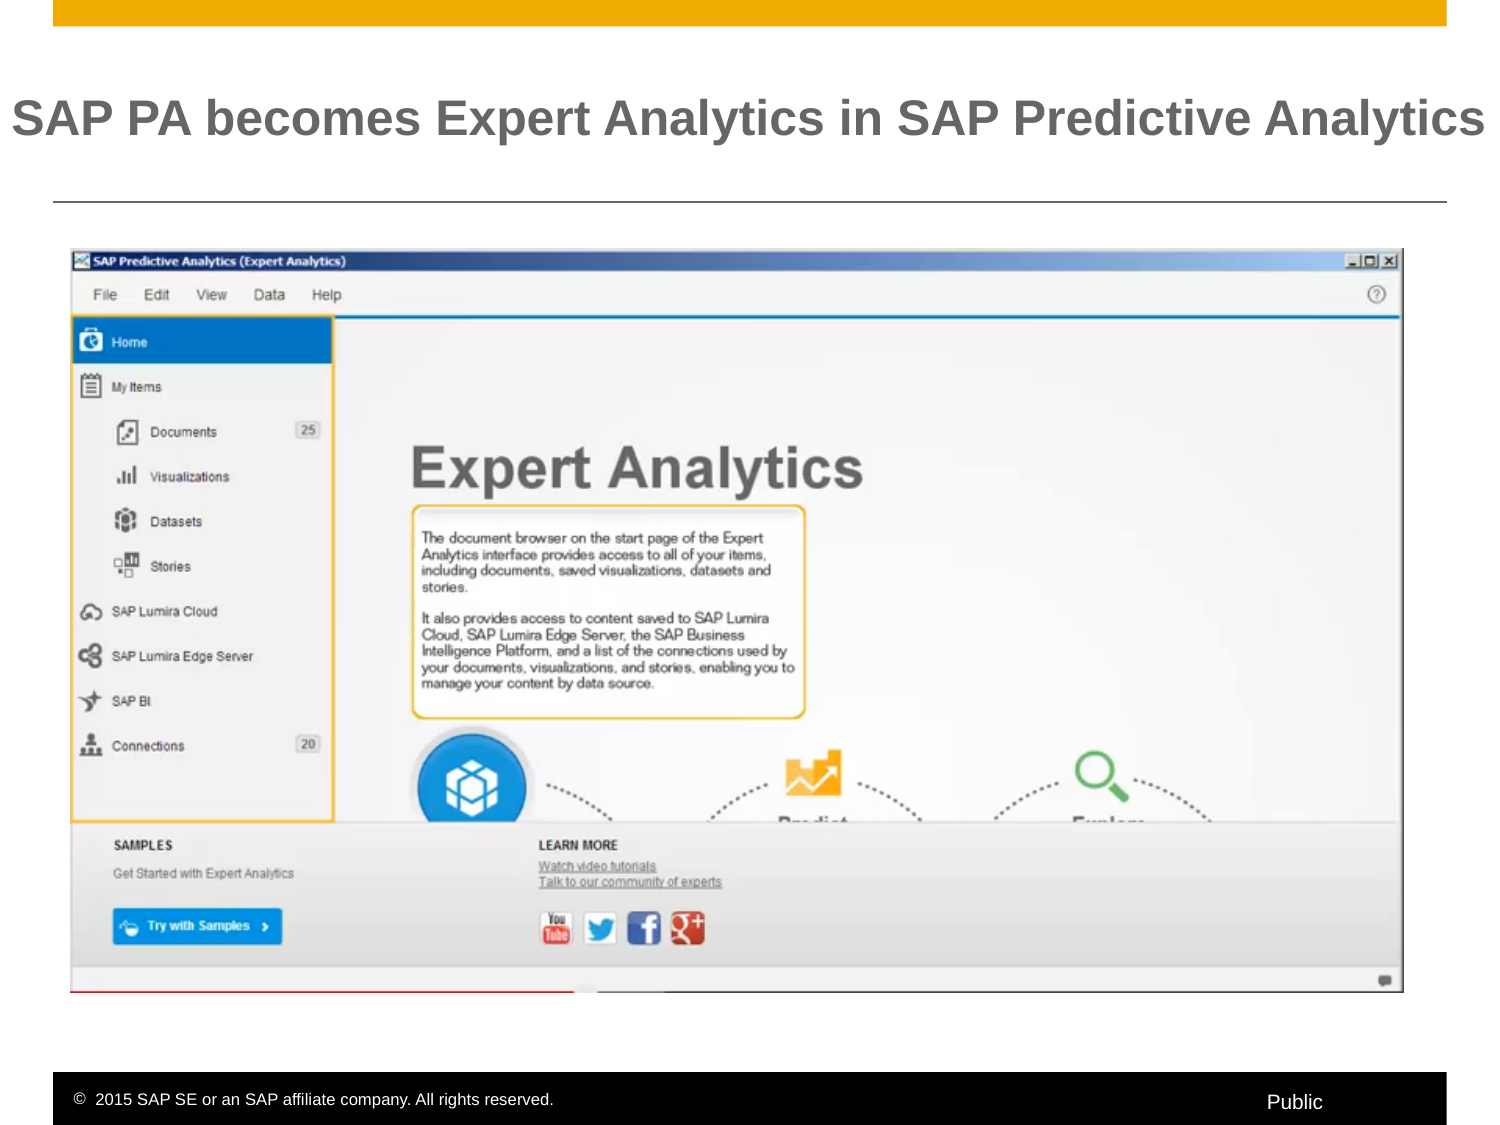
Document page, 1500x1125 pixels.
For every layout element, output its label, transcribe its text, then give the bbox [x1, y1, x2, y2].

picture [70, 248, 1404, 993]
title SAP PA becomes Expert Analytics in SAP Predictive Analytics [11, 53, 1491, 178]
